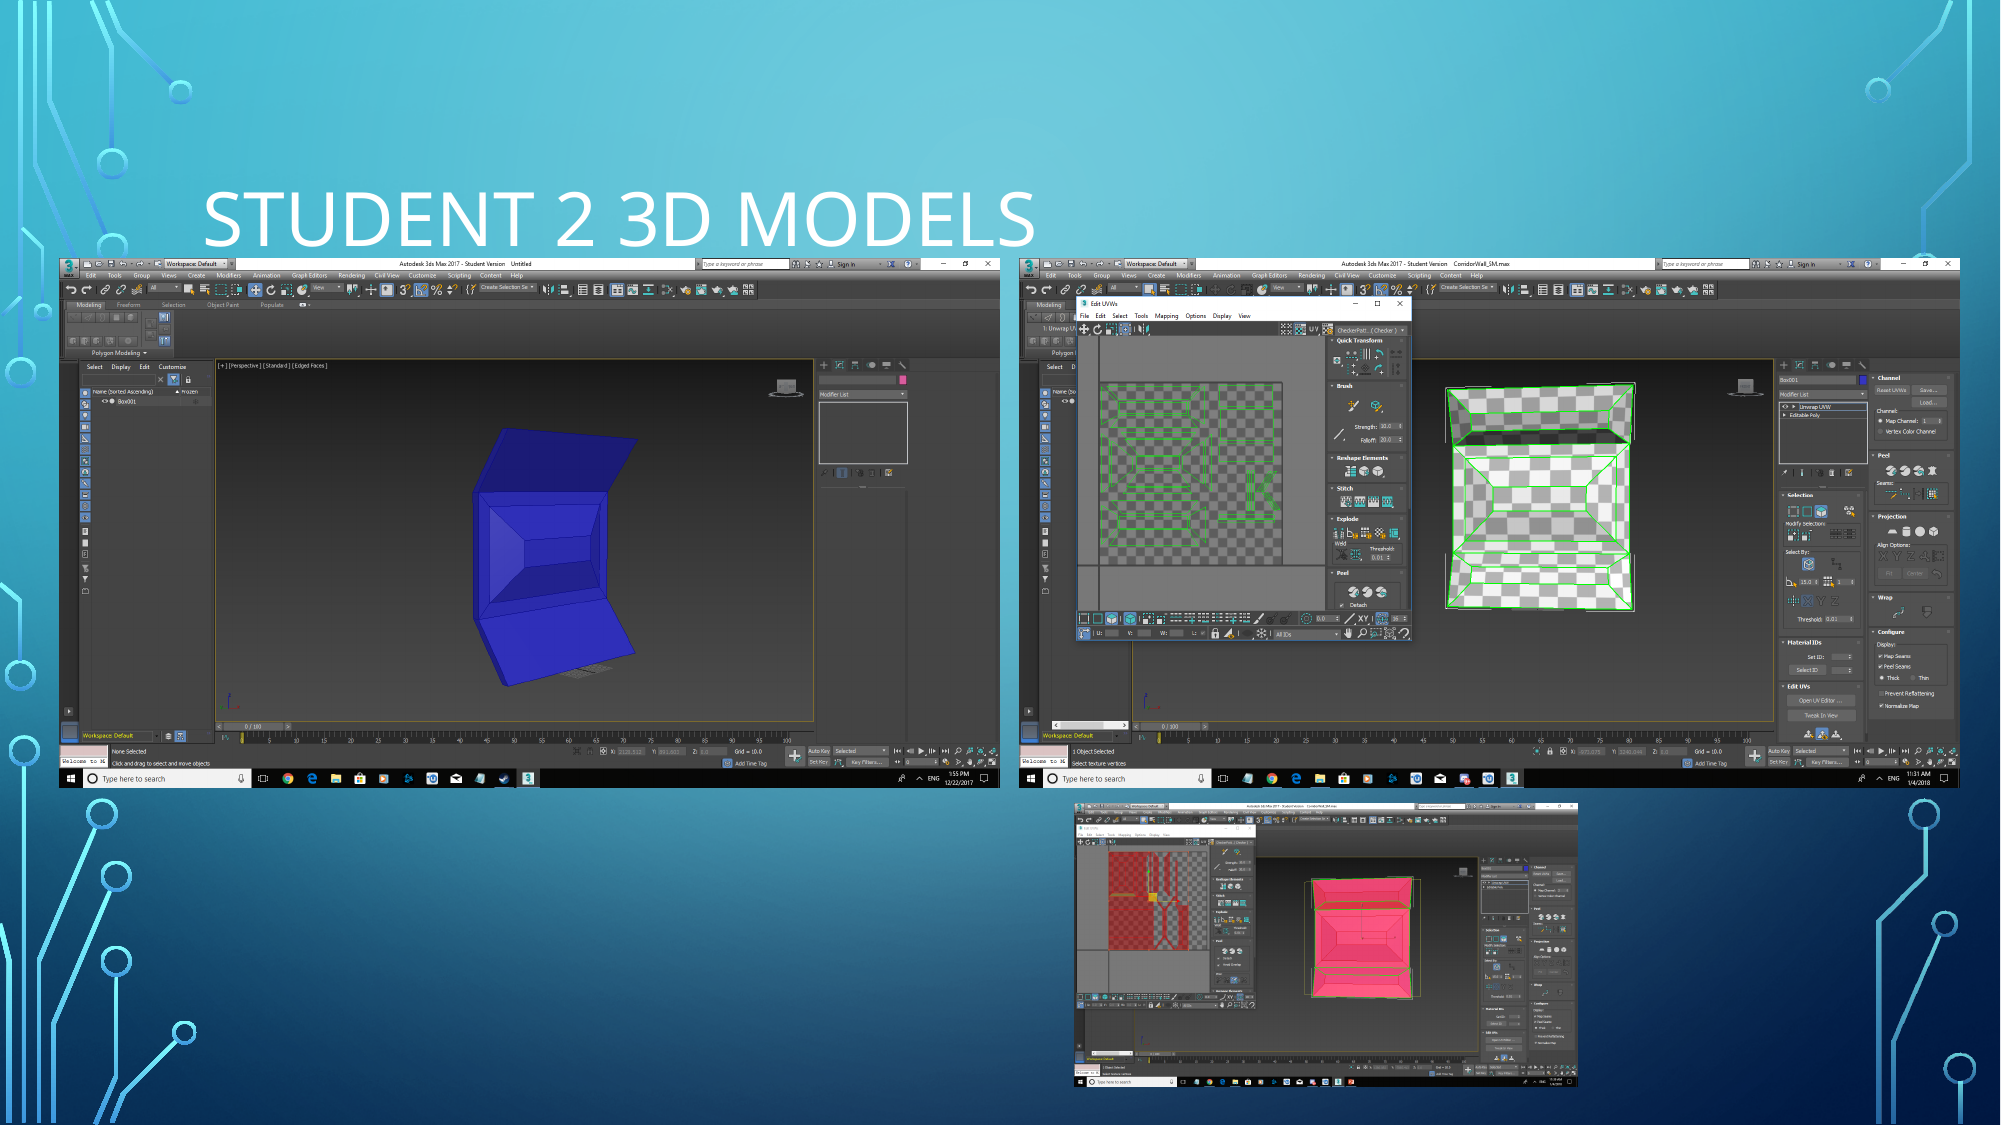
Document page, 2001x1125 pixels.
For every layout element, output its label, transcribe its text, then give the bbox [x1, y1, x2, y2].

picture [59, 258, 1000, 789]
picture [1019, 258, 1960, 789]
title Student 2 3D Models [187, 101, 1813, 344]
picture [1074, 803, 1578, 1087]
